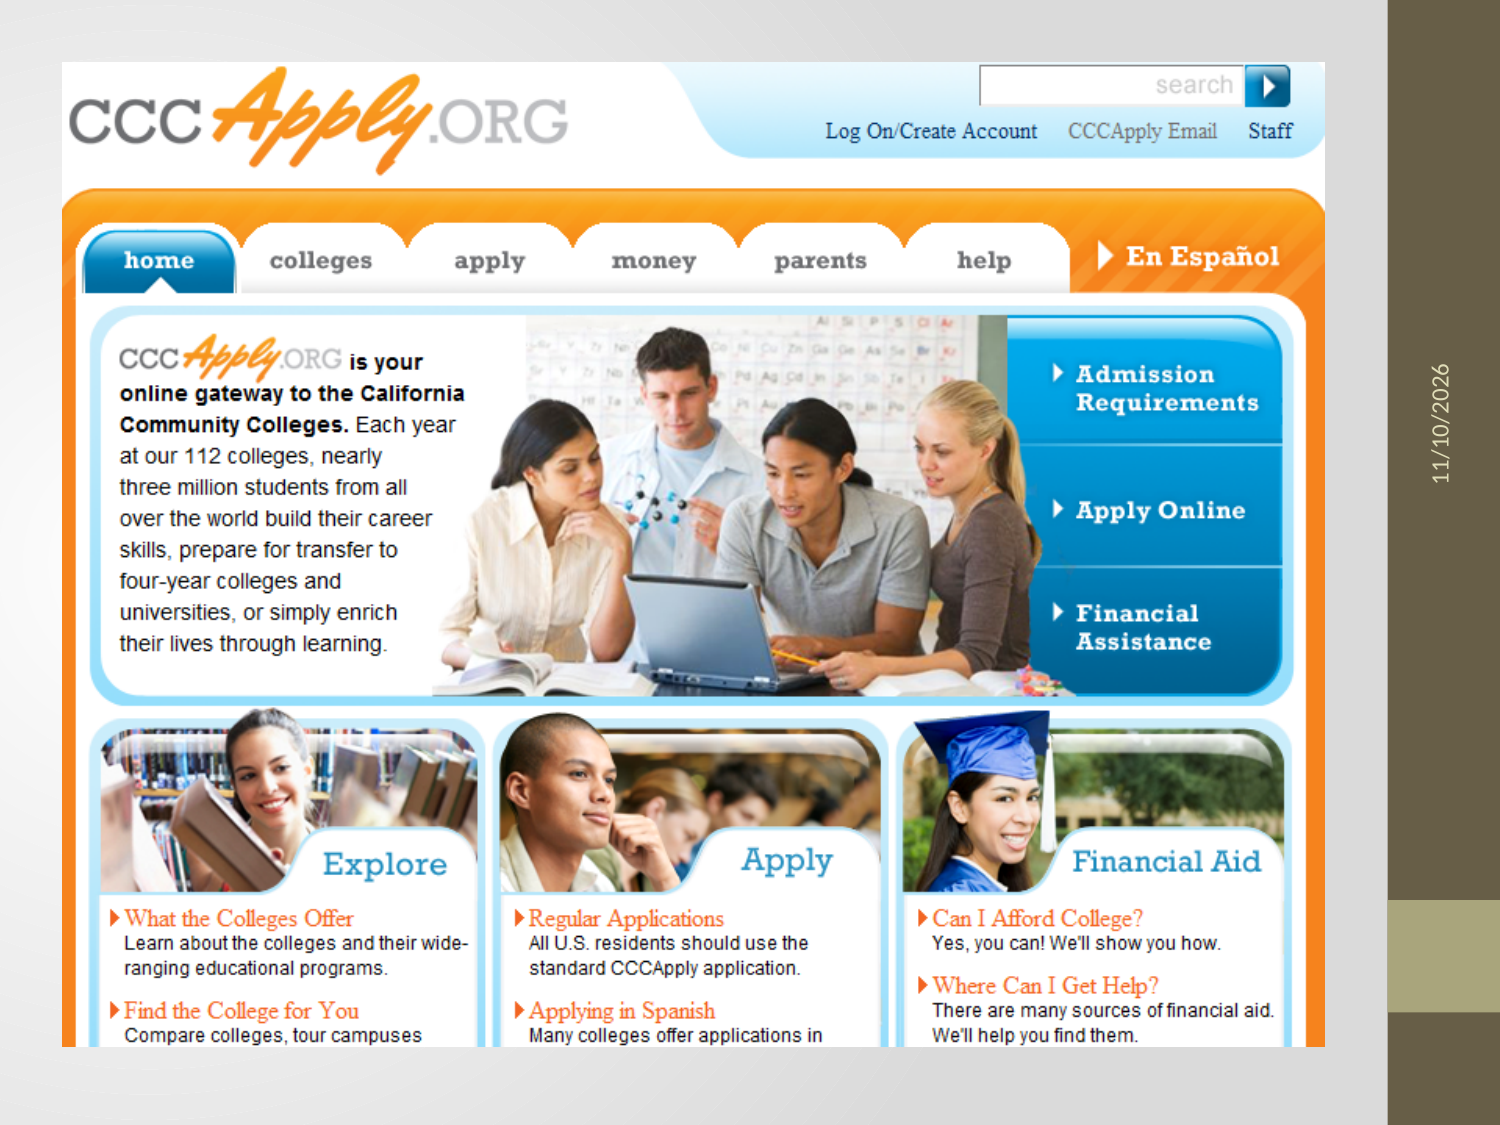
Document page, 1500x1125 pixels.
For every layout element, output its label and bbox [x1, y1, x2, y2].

picture [61, 61, 1326, 1048]
slide_number [1408, 100, 1469, 501]
